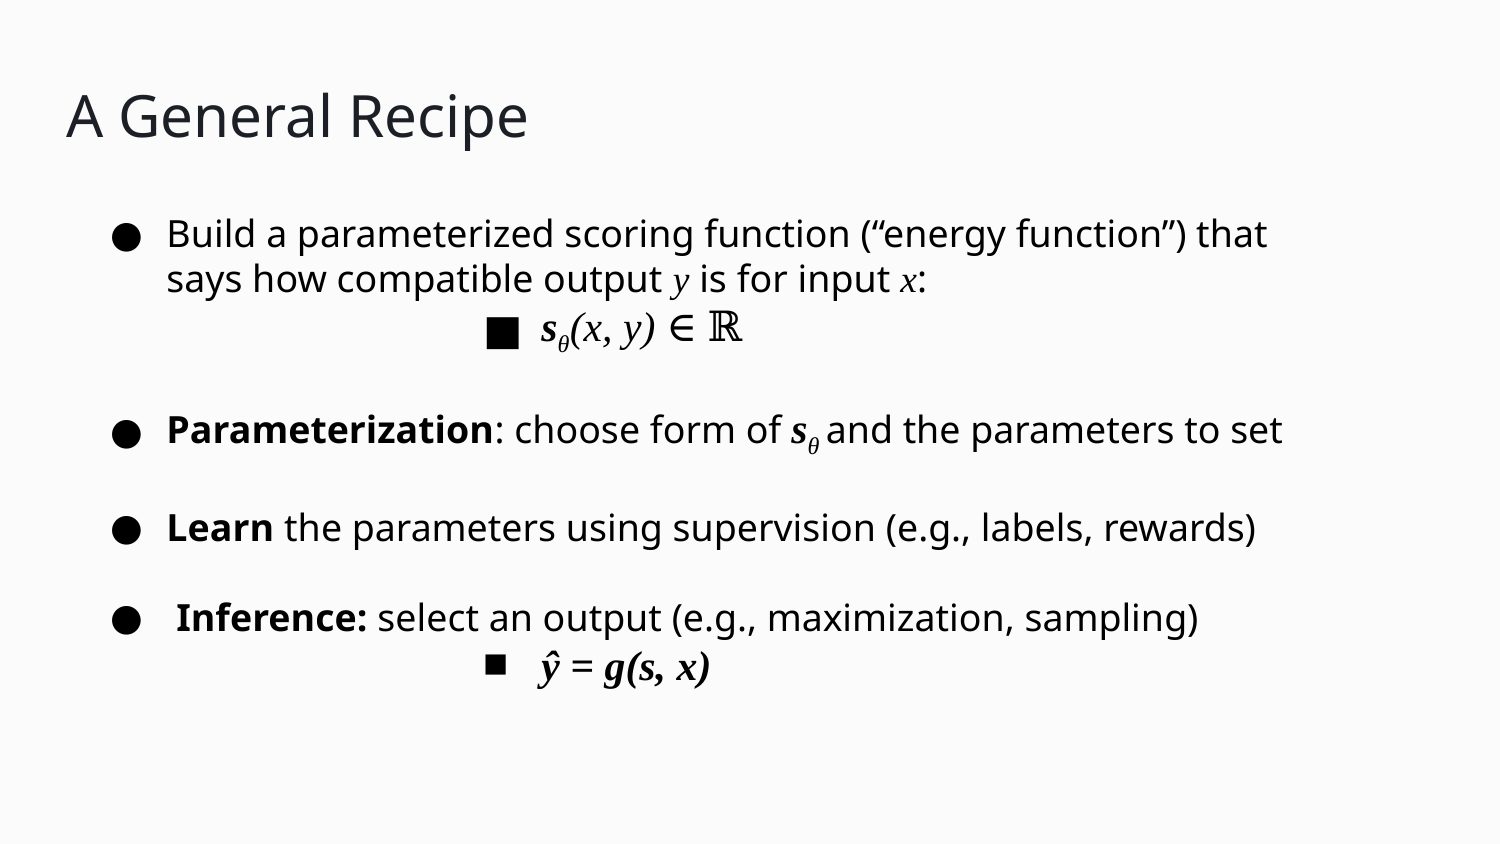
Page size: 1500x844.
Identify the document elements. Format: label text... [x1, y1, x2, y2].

title A General Recipe [51, 72, 1449, 167]
text_box Build a parameterized scoring function (“energy function”) that says how compatible output y is for input x: sθ(x, y) ∈ ℝ Parameterization: choose form of sθ and the parameters to set Learn the parameters using supervision (e.g., labels, rewards) Inference: select an output (e.g., maximization, sampling) ŷ = g(s, x) [76, 195, 1347, 704]
